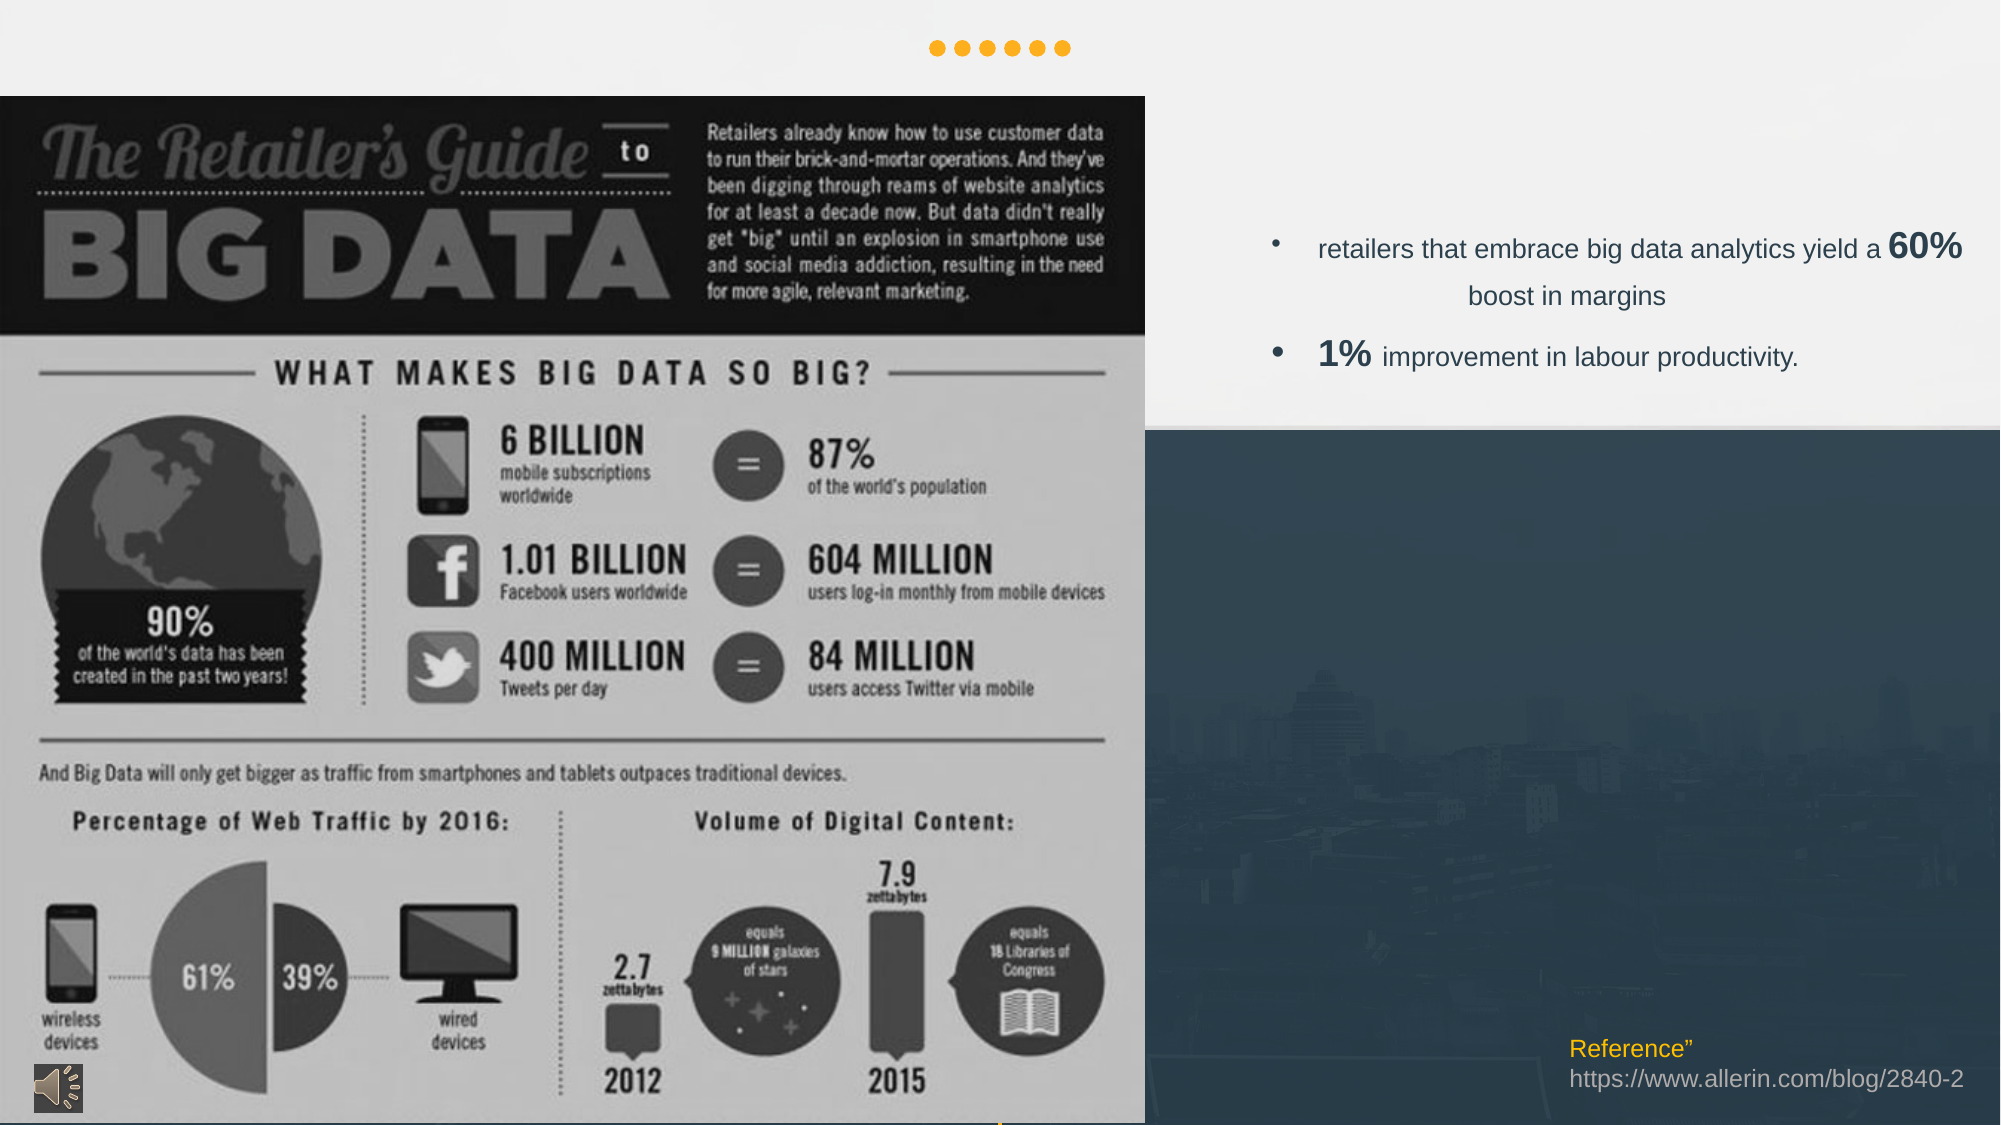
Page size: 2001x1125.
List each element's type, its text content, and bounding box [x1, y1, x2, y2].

text_box [0, 0, 2000, 427]
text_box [929, 39, 1071, 57]
picture [0, 0, 2001, 1125]
text_box retailers that embrace big data analytics yield a 60% boost in margins 1% improvement in labour productivity. [1256, 195, 1982, 382]
text_box [1002, 429, 2000, 1125]
text_box Reference” https://www.allerin.com/blog/2840-2 [1554, 1025, 2000, 1101]
